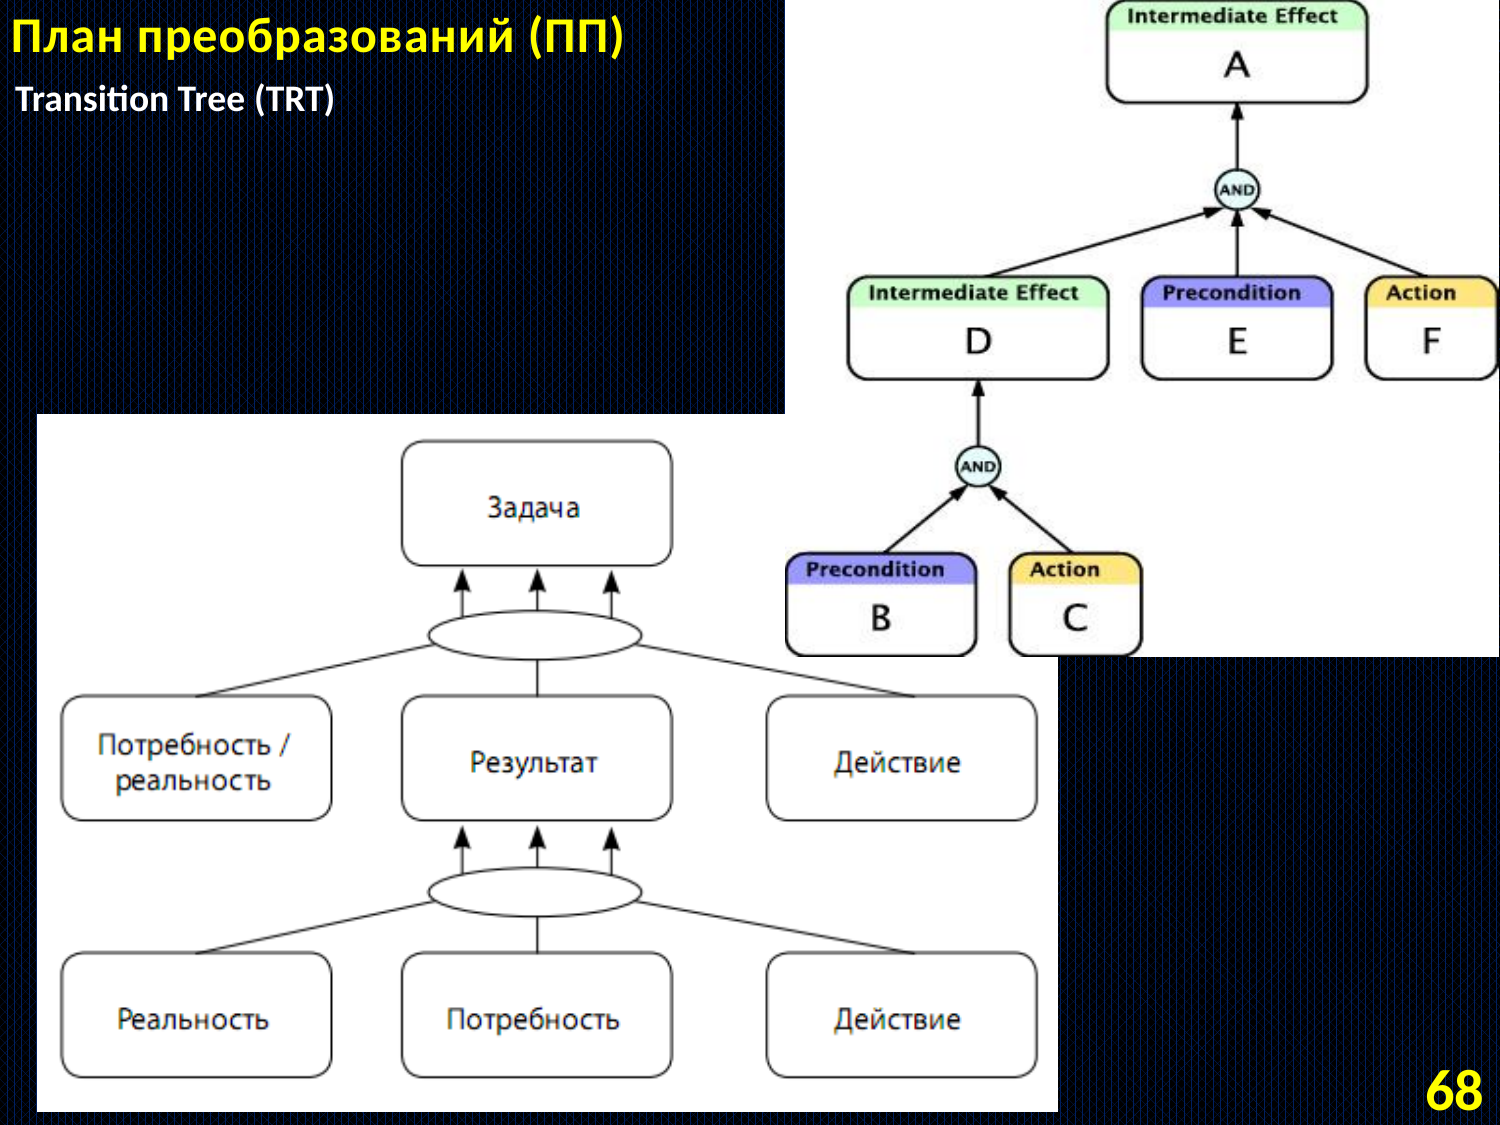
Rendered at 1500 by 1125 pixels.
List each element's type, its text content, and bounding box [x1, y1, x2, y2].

picture [37, 0, 1500, 1112]
text_box Transition Tree (TRT) [0, 66, 376, 127]
text_box 68 [1293, 1057, 1499, 1118]
title План преобразований (ПП) [0, 0, 678, 71]
